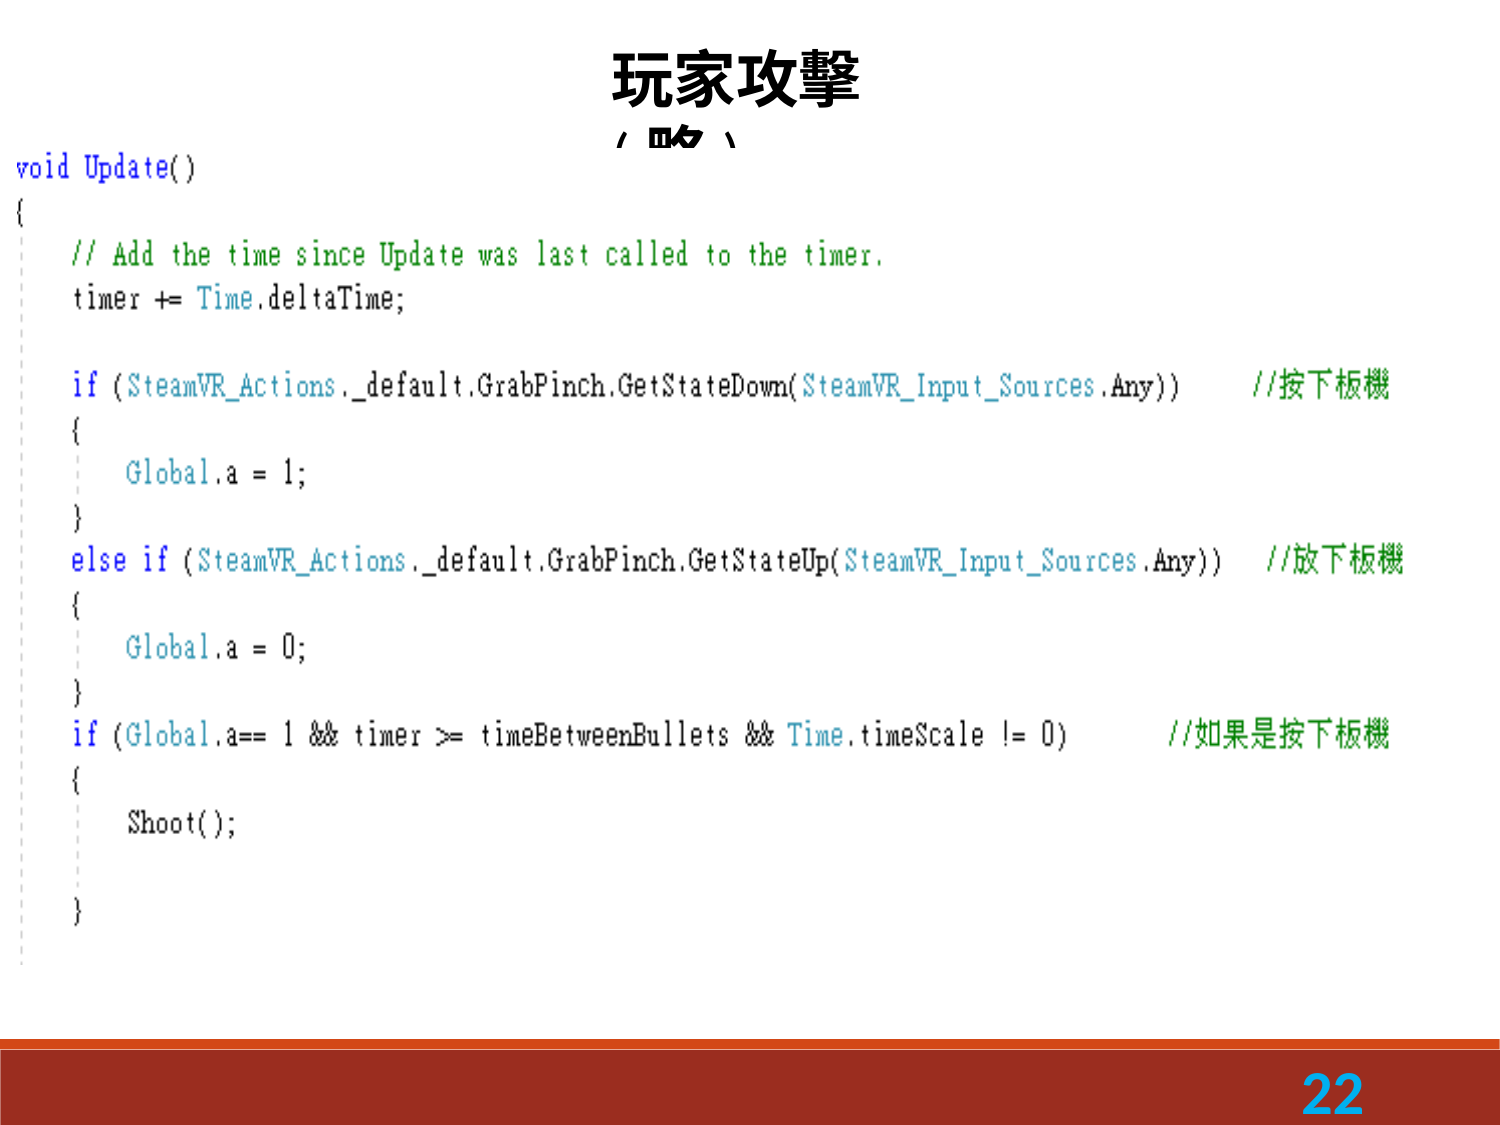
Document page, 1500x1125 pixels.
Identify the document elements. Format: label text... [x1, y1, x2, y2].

text_box 玩家攻擊(略) [596, 32, 999, 145]
picture [17, 148, 1448, 965]
slide_number 22 [1218, 1059, 1380, 1120]
